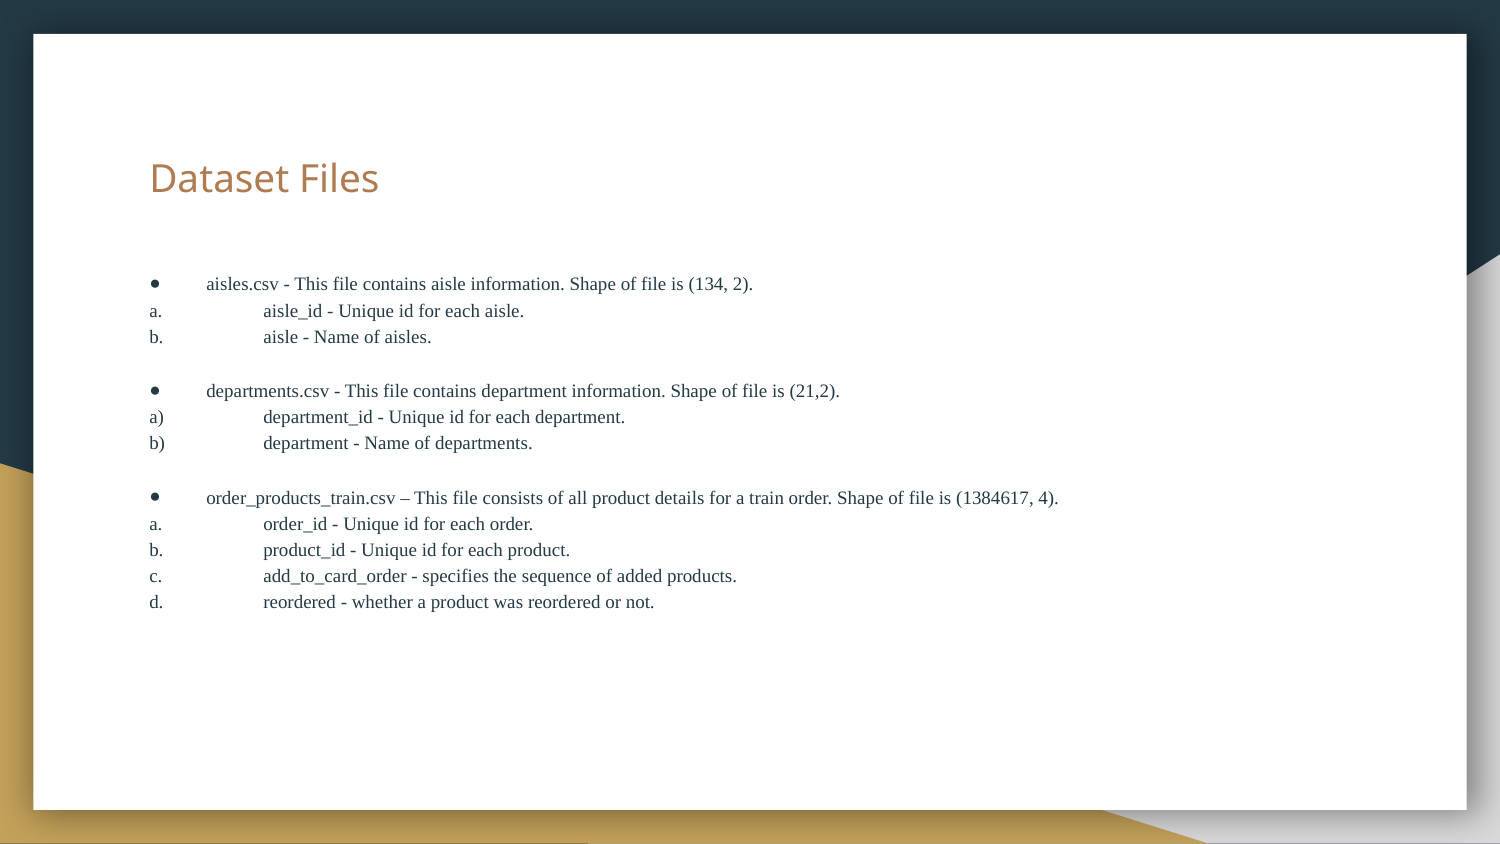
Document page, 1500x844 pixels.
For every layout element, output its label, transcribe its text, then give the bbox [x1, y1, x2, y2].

title Dataset Files [134, 138, 1366, 216]
list aisles.csv - This file contains aisle information. Shape of file is (134, 2). aisle_id - Unique id for each aisle. aisle - Name of aisles. departments.csv - This file contains department information. Shape of file is (21,2). department_id - Unique id for each department. department - Name of departments. order_products_train.csv – This file consists of all product details for a train order. Shape of file is (1384617, 4). order_id - Unique id for each order. product_id - Unique id for each product. add_to_card_order - specifies the sequence of added products. reordered - whether a product was reordered or not. [134, 242, 1366, 645]
